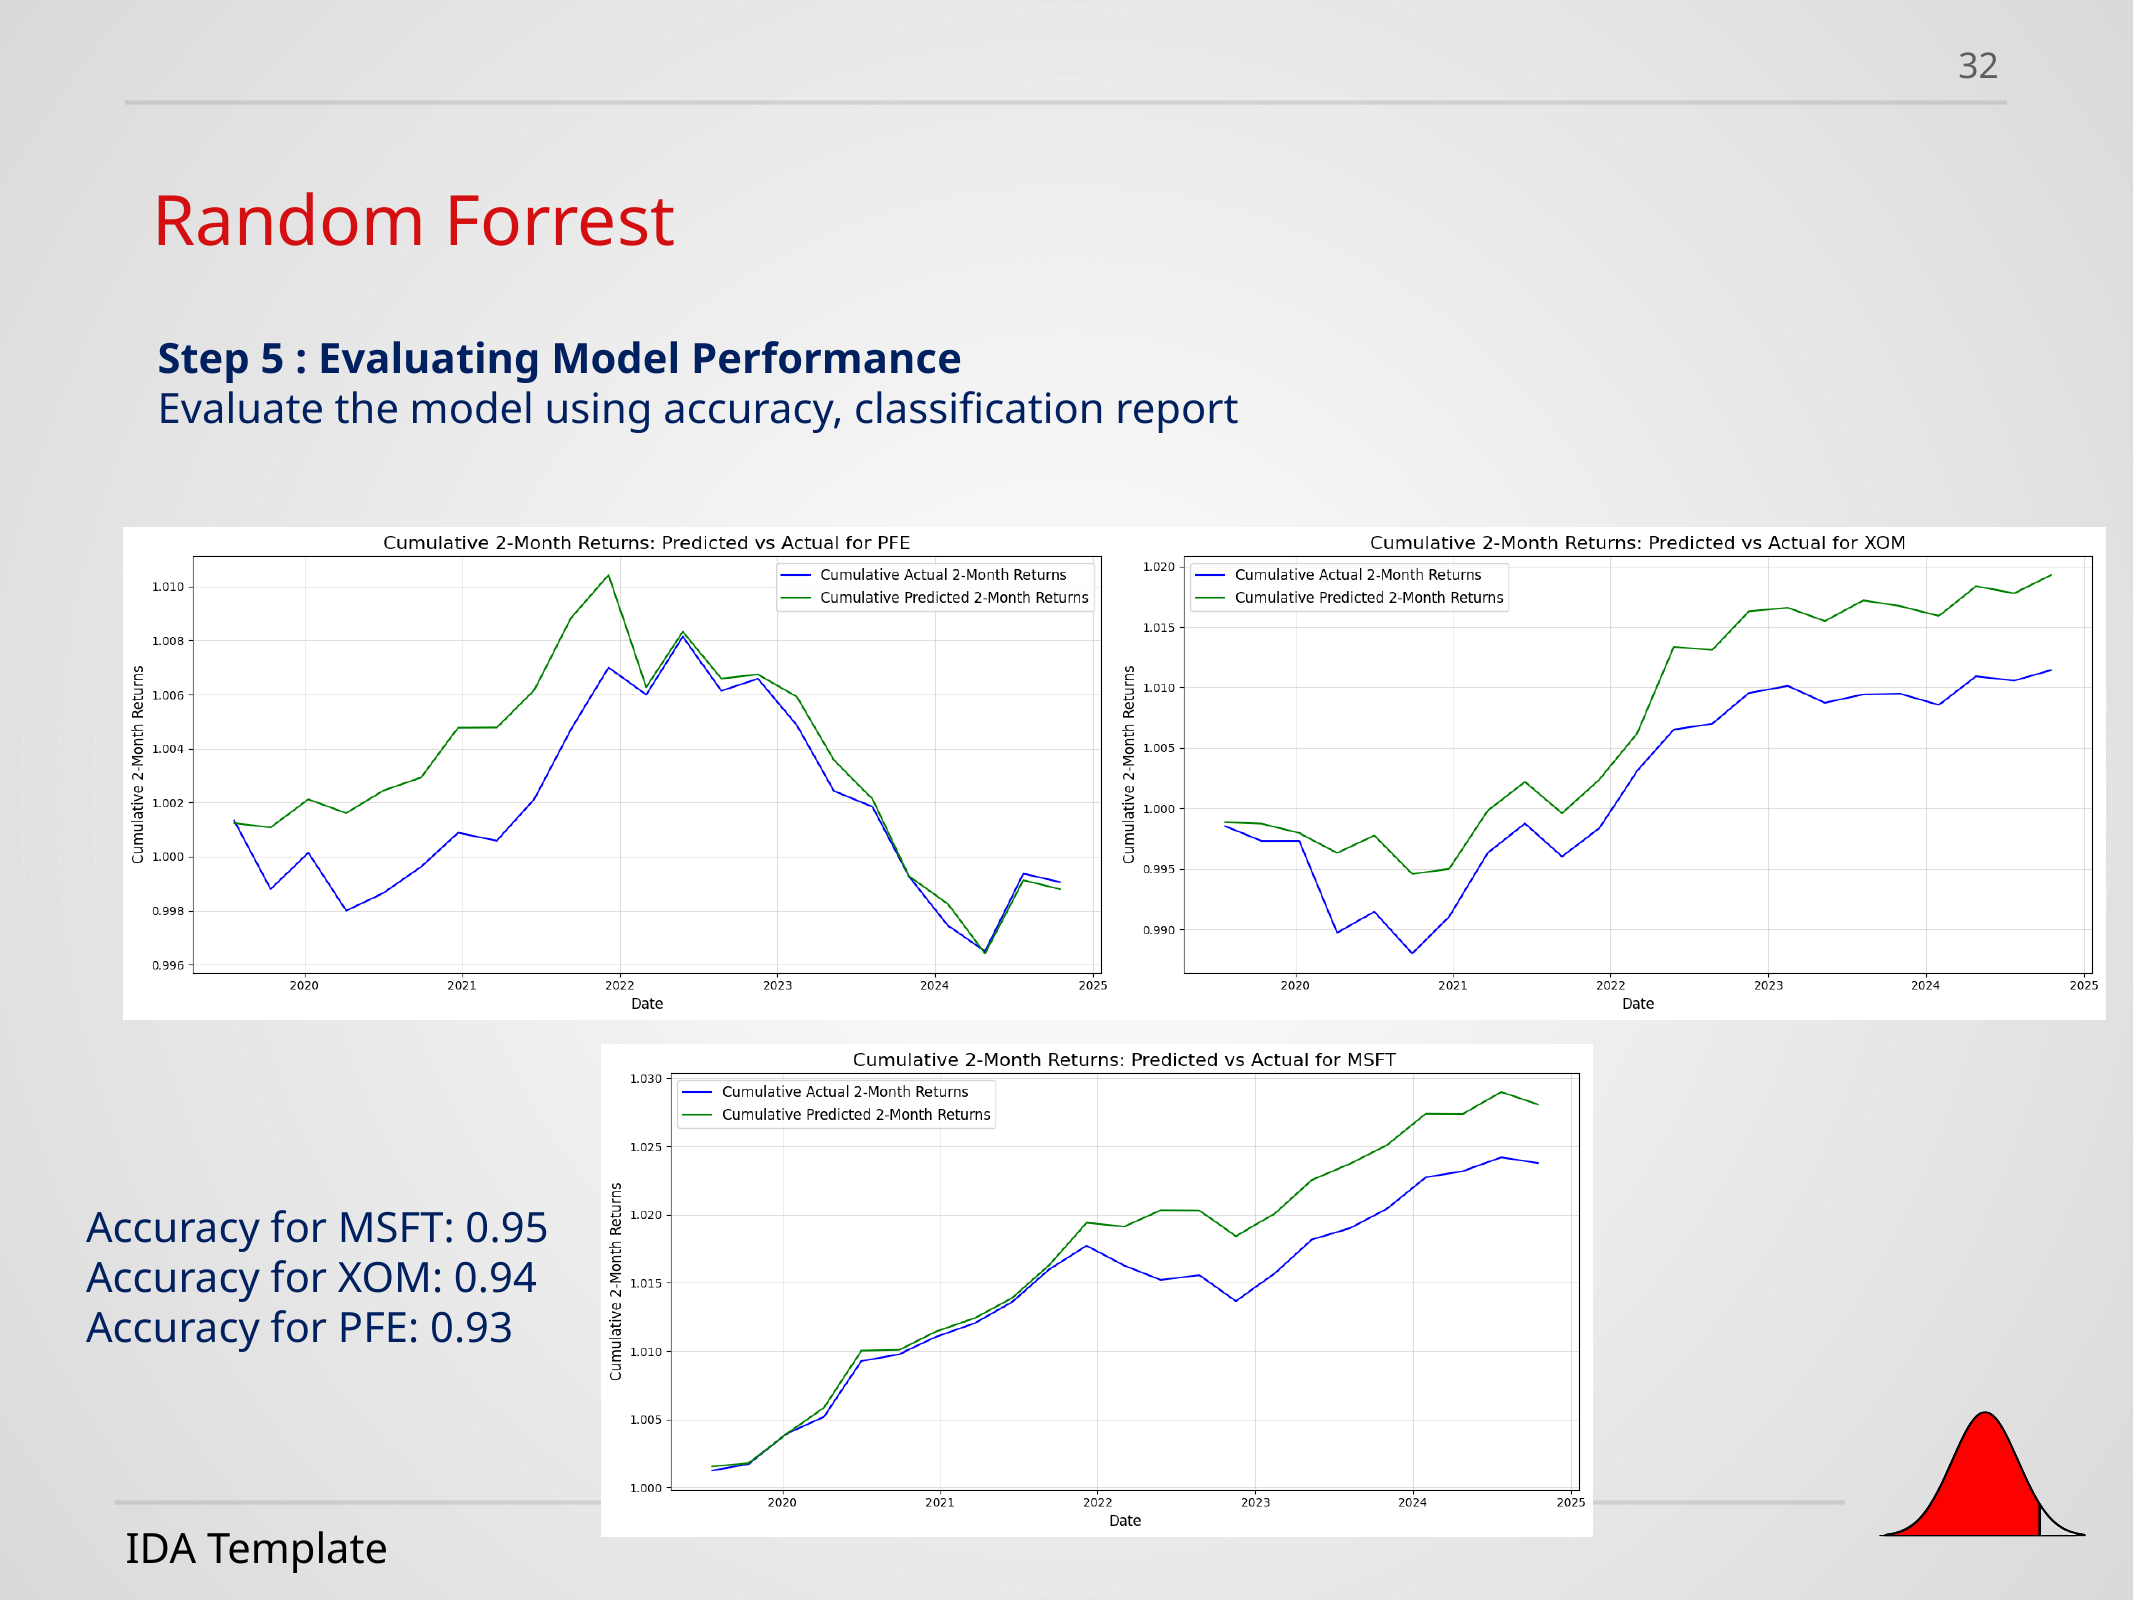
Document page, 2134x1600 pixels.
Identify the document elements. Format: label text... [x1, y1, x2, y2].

picture [1879, 1411, 2086, 1537]
text_box Accuracy for MSFT: 0.95 Accuracy for XOM: 0.94 Accuracy for PFE: 0.93 [77, 1192, 1729, 1548]
list Random Forrest [125, 166, 2008, 268]
text_box Step 5 : Evaluating Model Performance Evaluate the model using accuracy, classification report [149, 323, 1801, 526]
picture [601, 1044, 1593, 1537]
slide_number 32 [1925, 34, 2008, 101]
picture [123, 526, 2106, 1020]
list IDA Template [116, 1548, 1017, 1581]
